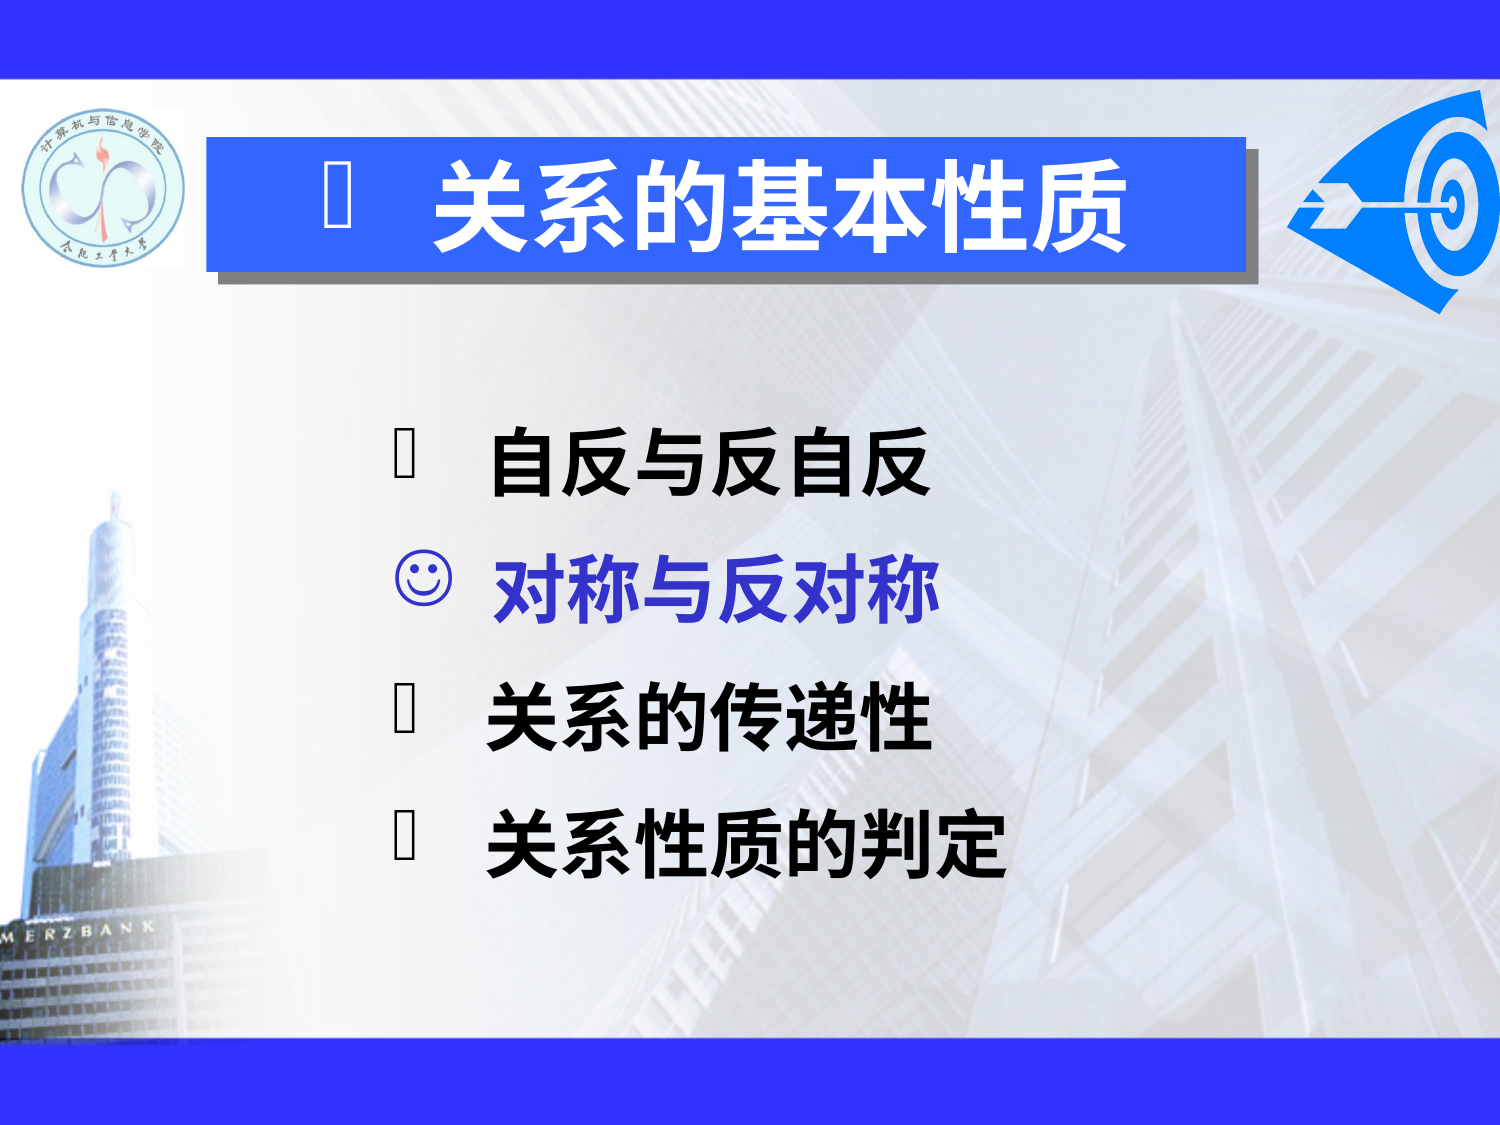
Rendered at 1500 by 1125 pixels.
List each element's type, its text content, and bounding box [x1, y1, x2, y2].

text_box 关系的基本性质 [206, 137, 1247, 272]
picture [0, 0, 1500, 1125]
list 自反与反自反 对称与反对称 关系的传递性 关系性质的判定 [377, 385, 1123, 917]
